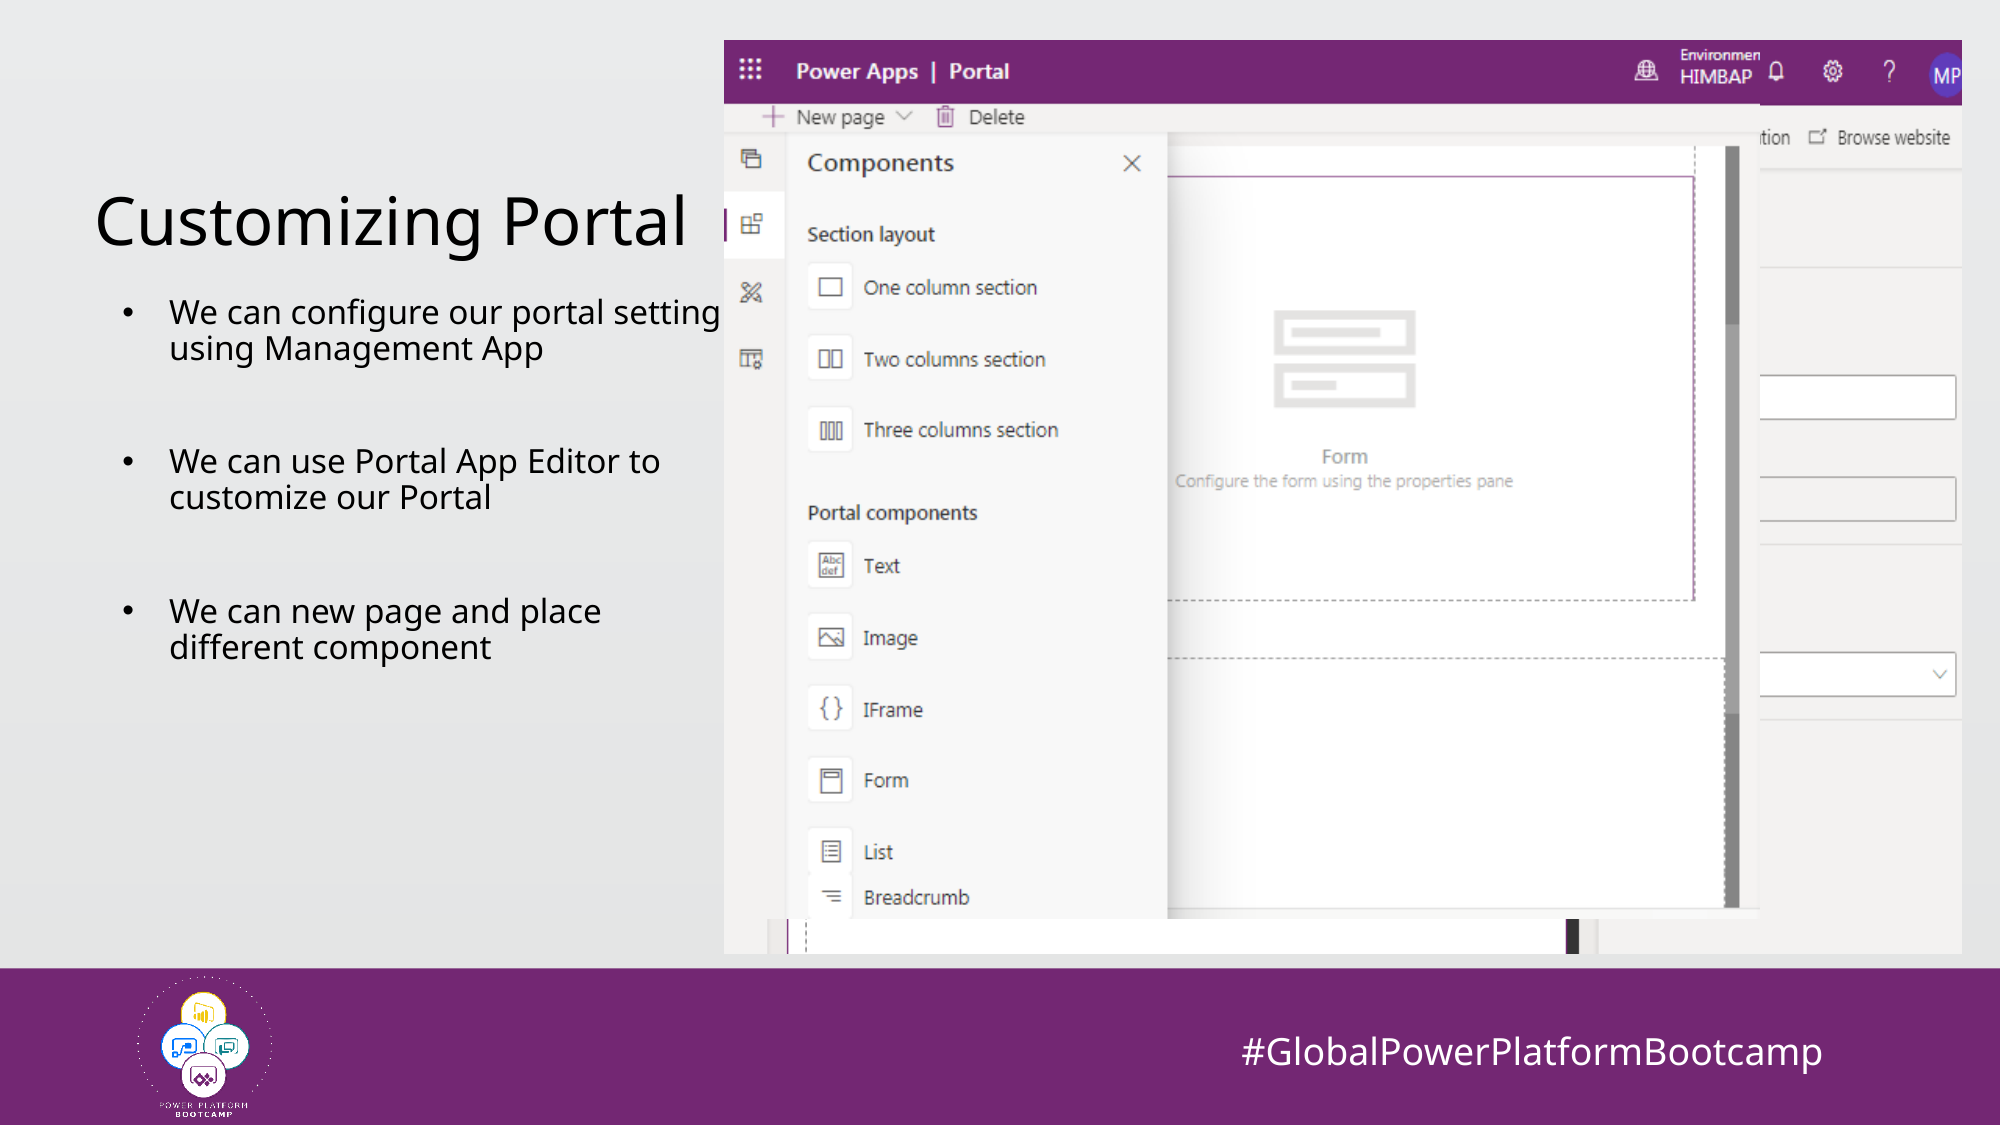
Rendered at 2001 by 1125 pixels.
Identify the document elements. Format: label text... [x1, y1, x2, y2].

title Customizing Portal [79, 124, 724, 268]
list We can configure our portal setting using Management App We can use Portal App Editor to customize our Portal We can new page and place different component [107, 288, 724, 914]
picture [137, 976, 272, 1117]
picture [724, 40, 1962, 954]
